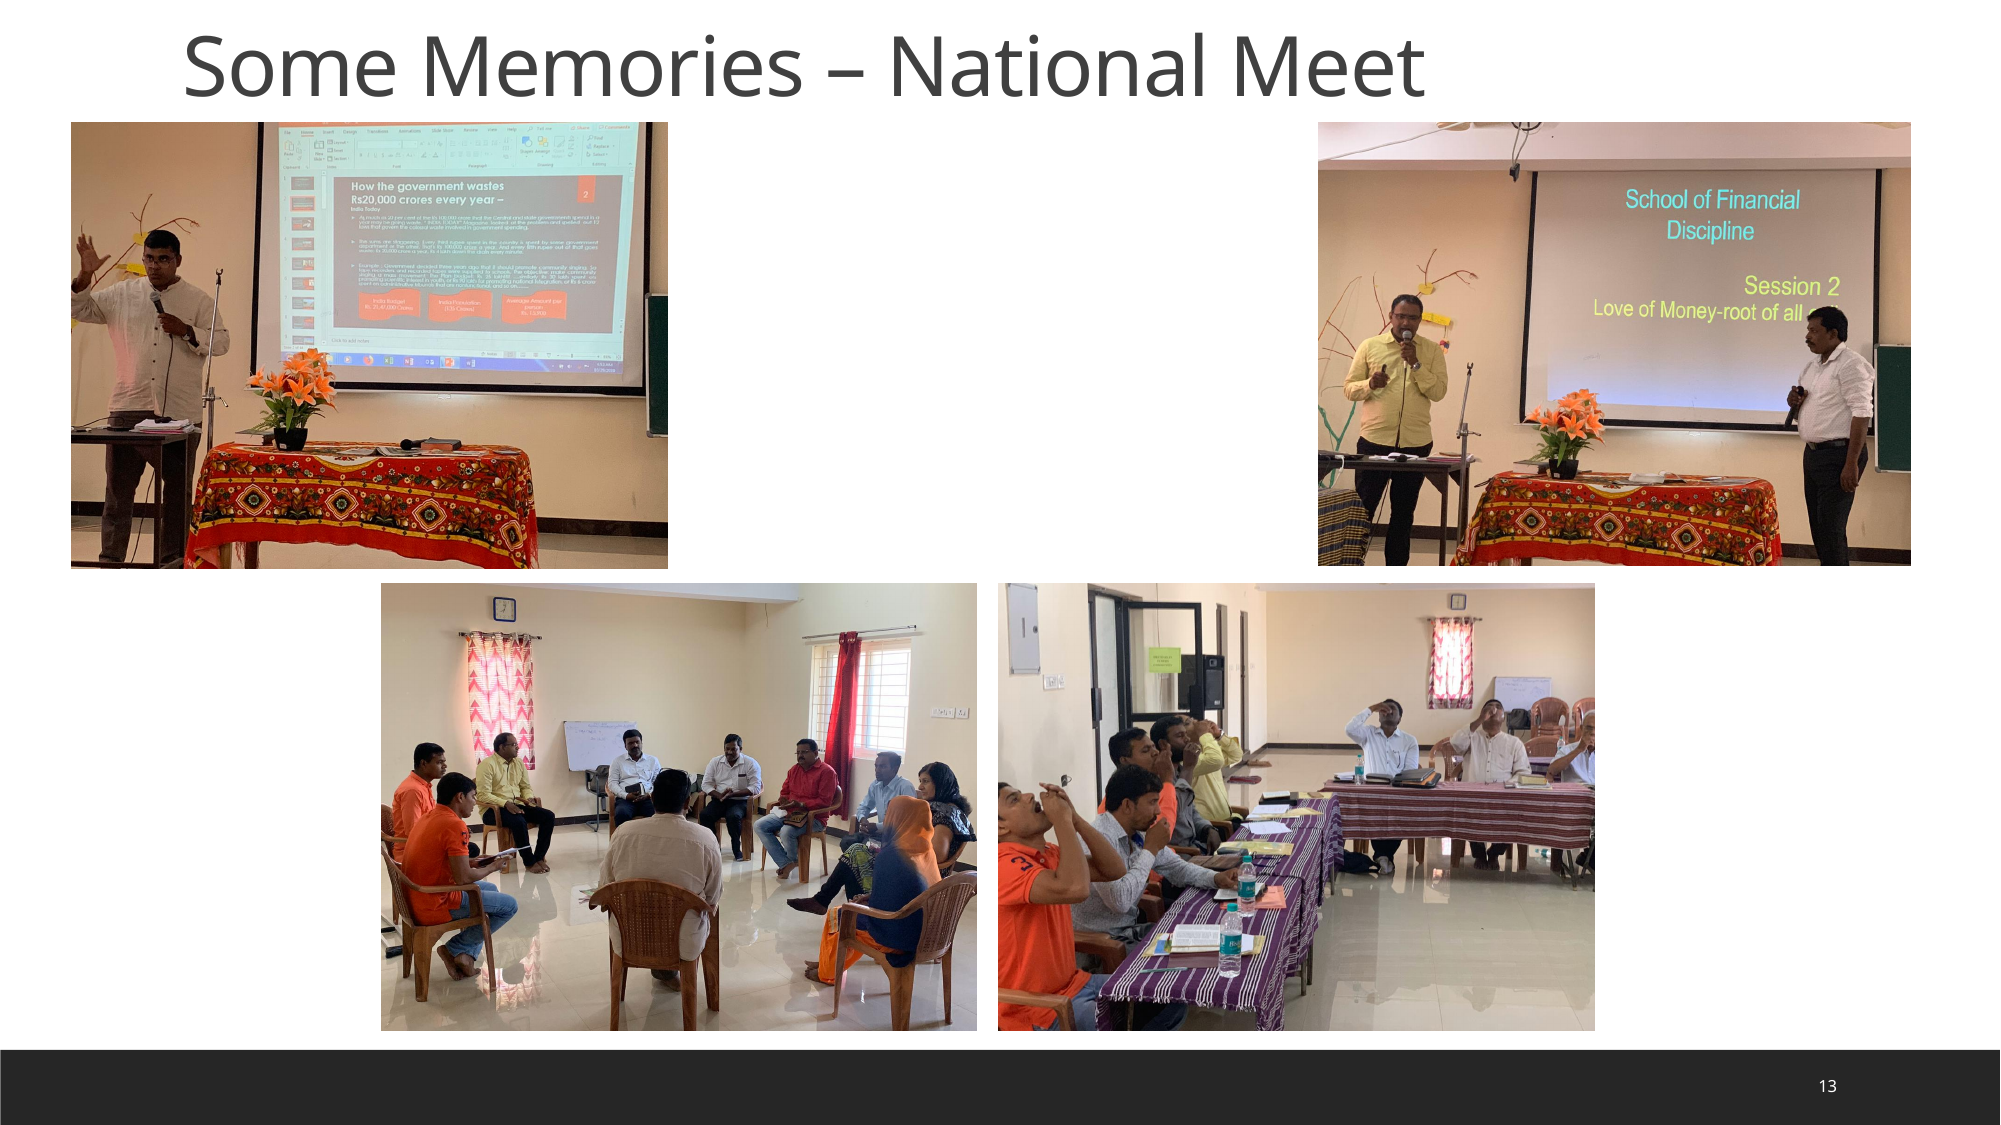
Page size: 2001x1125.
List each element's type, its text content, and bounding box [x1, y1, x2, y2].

title Some Memories – National Meet [167, 6, 1834, 123]
picture [380, 583, 977, 1031]
picture [998, 583, 1595, 1031]
picture [71, 121, 668, 570]
slide_number 13 [1803, 1057, 1932, 1118]
picture [1318, 121, 1911, 567]
